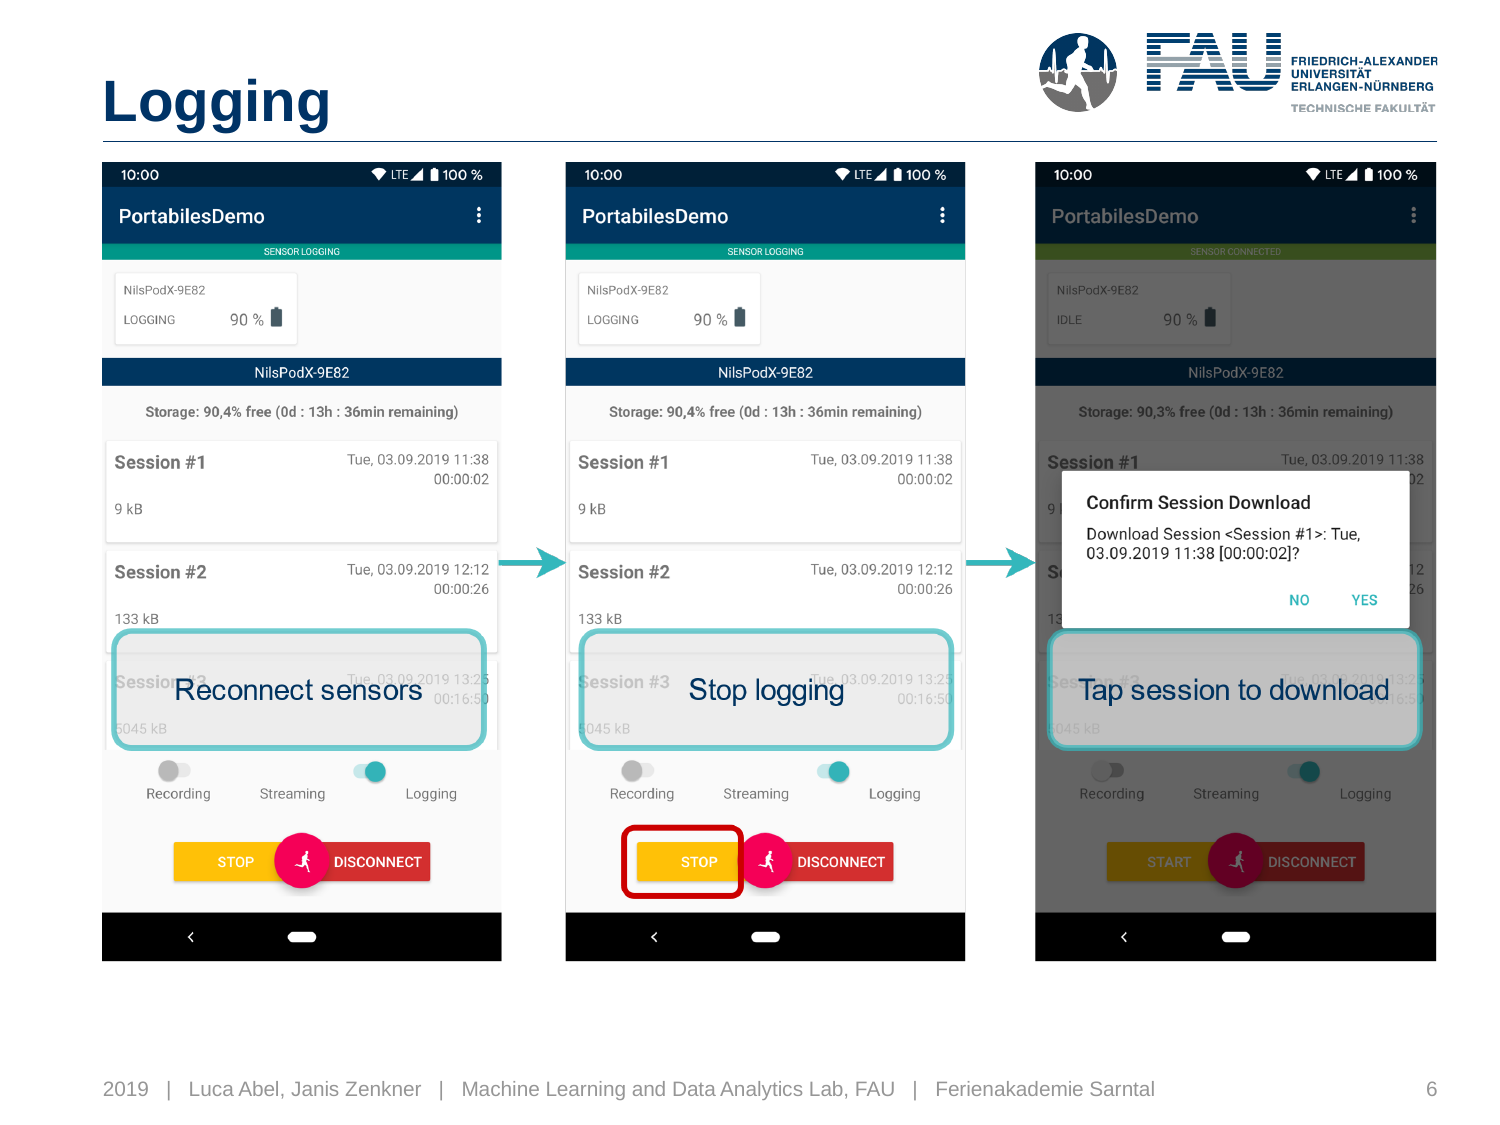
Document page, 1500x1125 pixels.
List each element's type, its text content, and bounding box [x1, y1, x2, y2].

slide_number 6 [1363, 1051, 1438, 1125]
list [102, 162, 1438, 963]
title Logging [102, 63, 1438, 143]
picture [1039, 33, 1117, 63]
